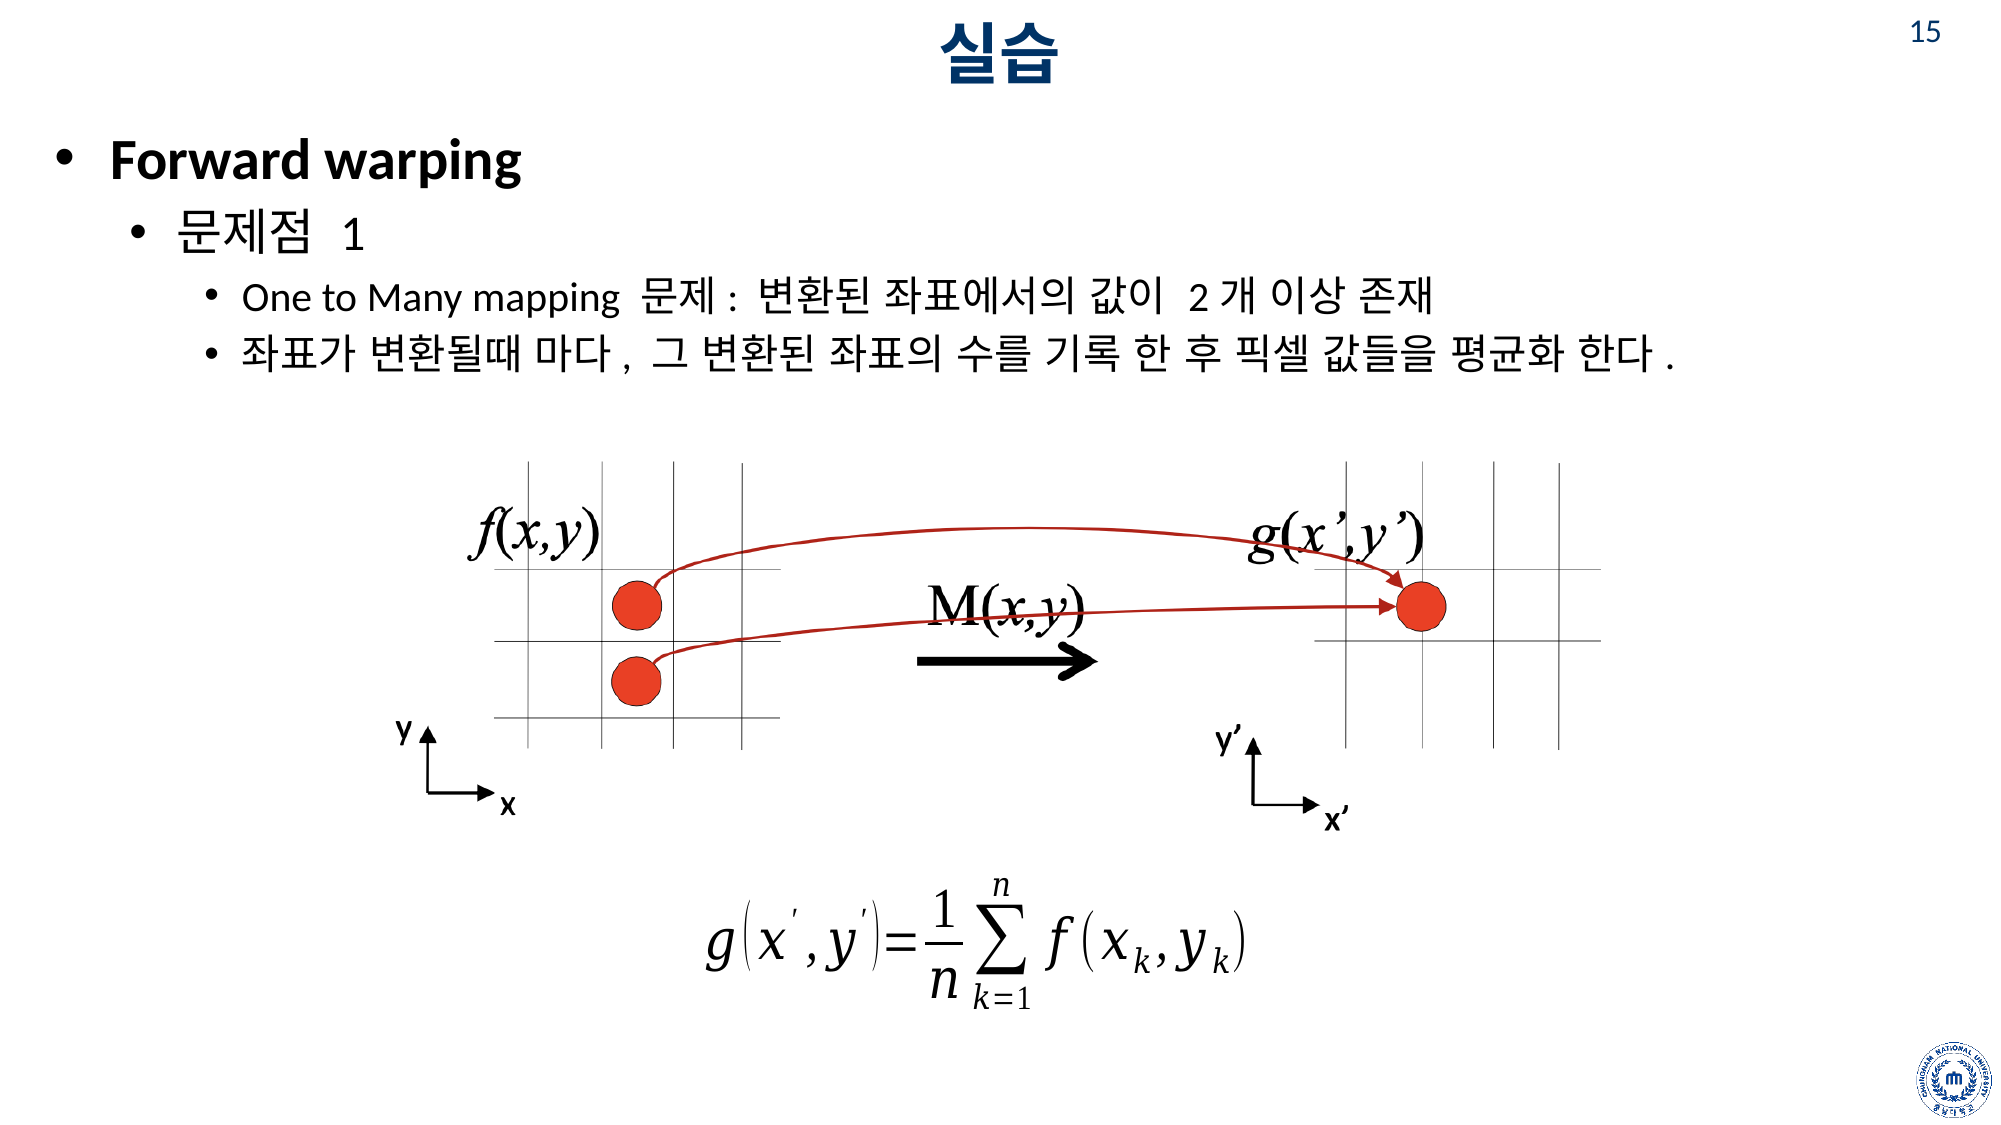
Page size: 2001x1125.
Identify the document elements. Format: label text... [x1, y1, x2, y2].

picture [1916, 1042, 1994, 1118]
picture [362, 444, 1638, 889]
title 실습 [279, 2, 1721, 102]
text_box Forward warping 문제점 1 One to Many mapping 문제: 변환된 좌표에서의 값이 2개 이상 존재 좌표가 변환될때 마다, 그 변환된 좌표의 수를 기록 한 후 픽셀 값들을 평균화 한다. [39, 113, 1961, 1035]
